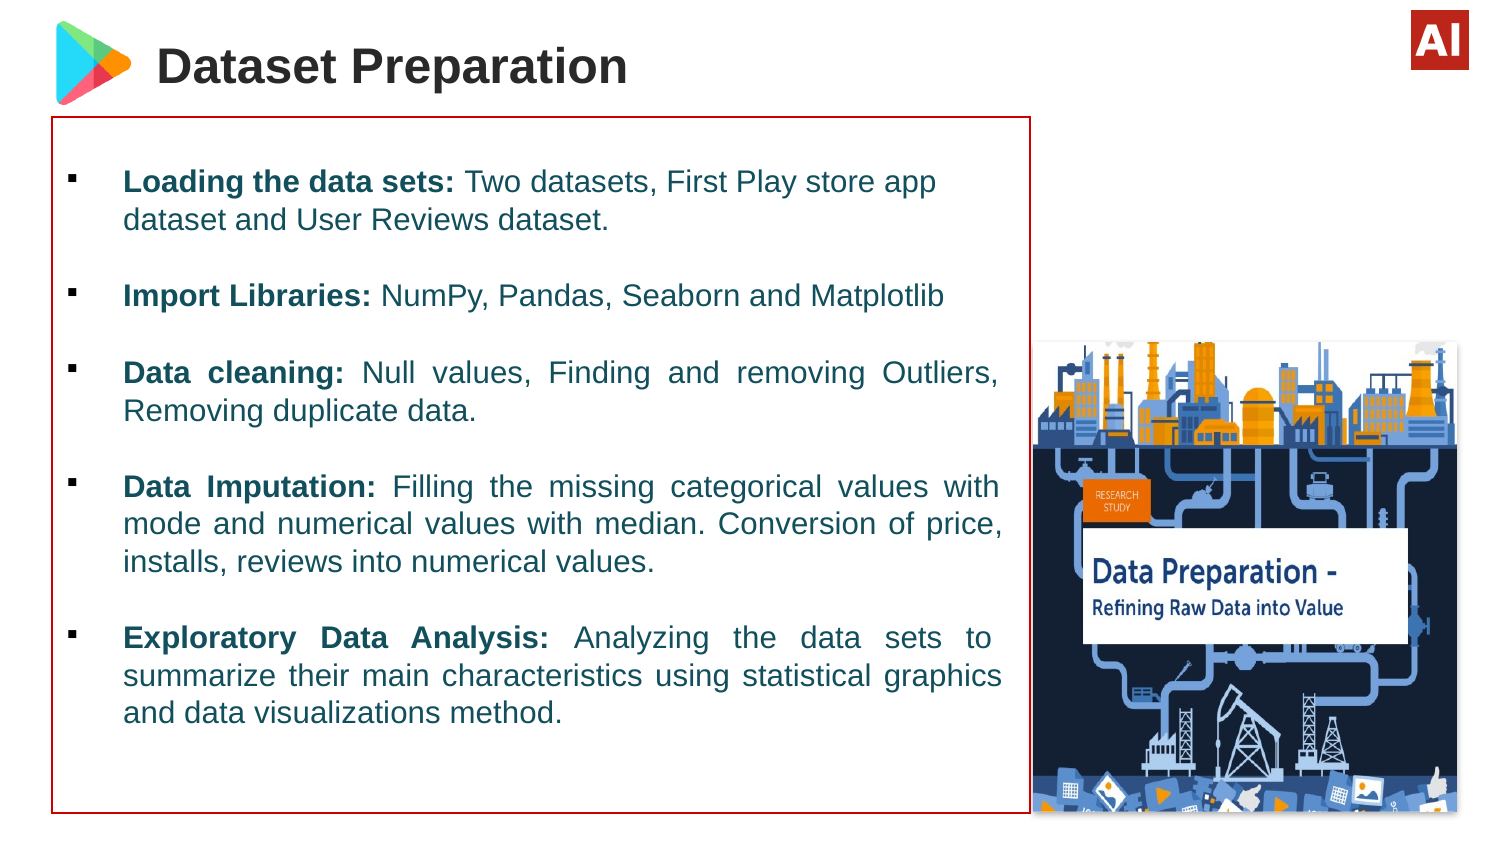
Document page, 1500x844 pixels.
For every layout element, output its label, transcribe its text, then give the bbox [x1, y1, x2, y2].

picture [1033, 342, 1457, 813]
text_box Loading the data sets: Two datasets, First Play store app dataset and User Reviews dataset. Import Libraries: NumPy, Pandas, Seaborn and Matplotlib Data cleaning: Null values, Finding and removing Outliers, Removing duplicate data. Data Imputation: Filling the missing categorical values with mode and numerical values with median. Conversion of price, installs, reviews into numerical values. Exploratory Data Analysis: Analyzing the data sets to summarize their main characteristics using statistical graphics and data visualizations method. [64, 159, 1018, 731]
title Dataset Preparation [154, 30, 689, 174]
text_box [51, 21, 136, 105]
picture [1411, 10, 1469, 70]
